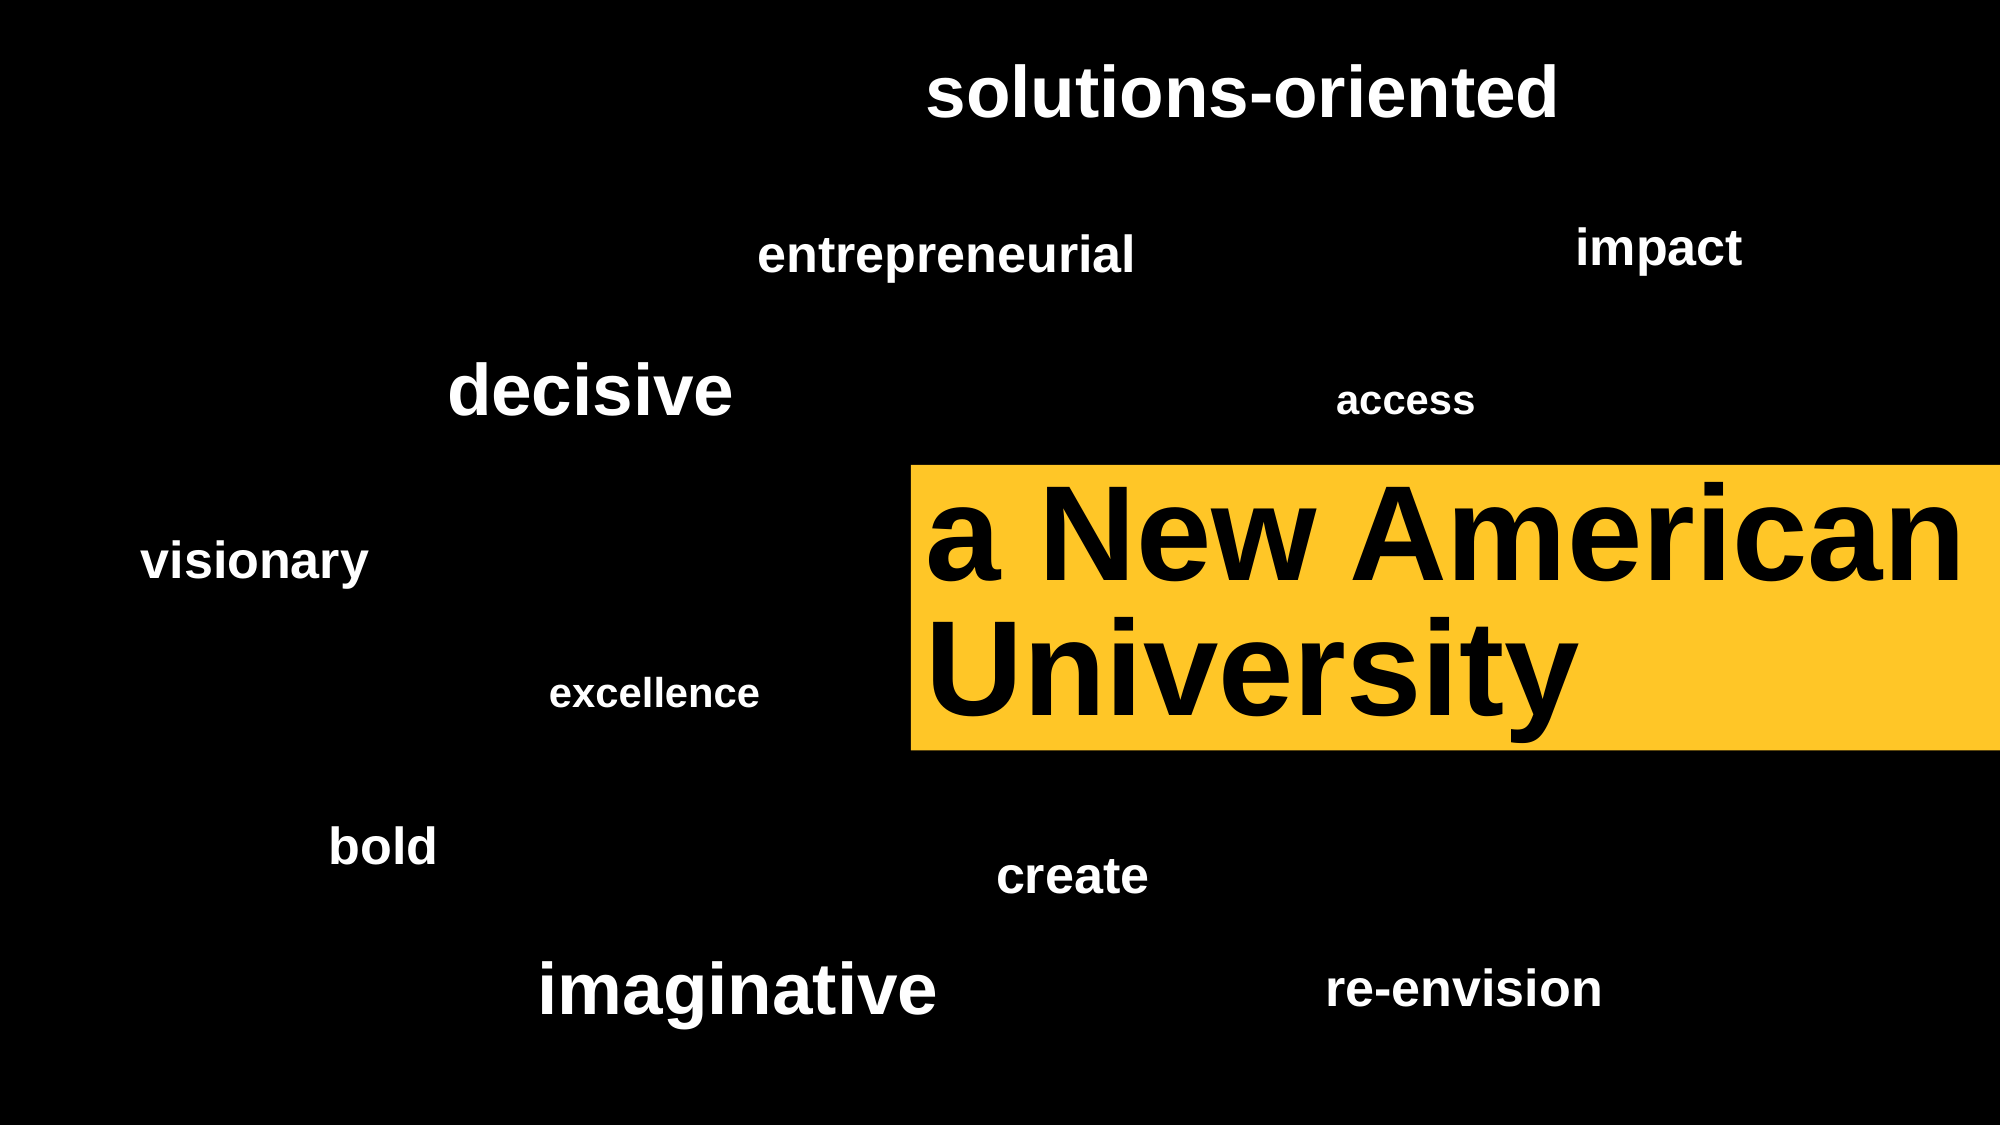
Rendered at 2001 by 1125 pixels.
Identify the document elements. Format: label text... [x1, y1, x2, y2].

text_box imaginative [522, 934, 963, 1037]
text_box re-envision [1310, 946, 1750, 1025]
text_box impact [1560, 205, 2000, 284]
text_box a New American University [910, 464, 2000, 751]
text_box [0, 0, 2000, 1125]
text_box decisive [432, 335, 1000, 438]
text_box create [981, 833, 1421, 911]
text_box access [1321, 365, 1645, 430]
text_box visionary [125, 518, 456, 596]
text_box solutions-oriented [910, 37, 1814, 140]
text_box entrepreneurial [742, 213, 1311, 291]
text_box excellence [534, 658, 854, 724]
text_box bold [314, 805, 754, 883]
